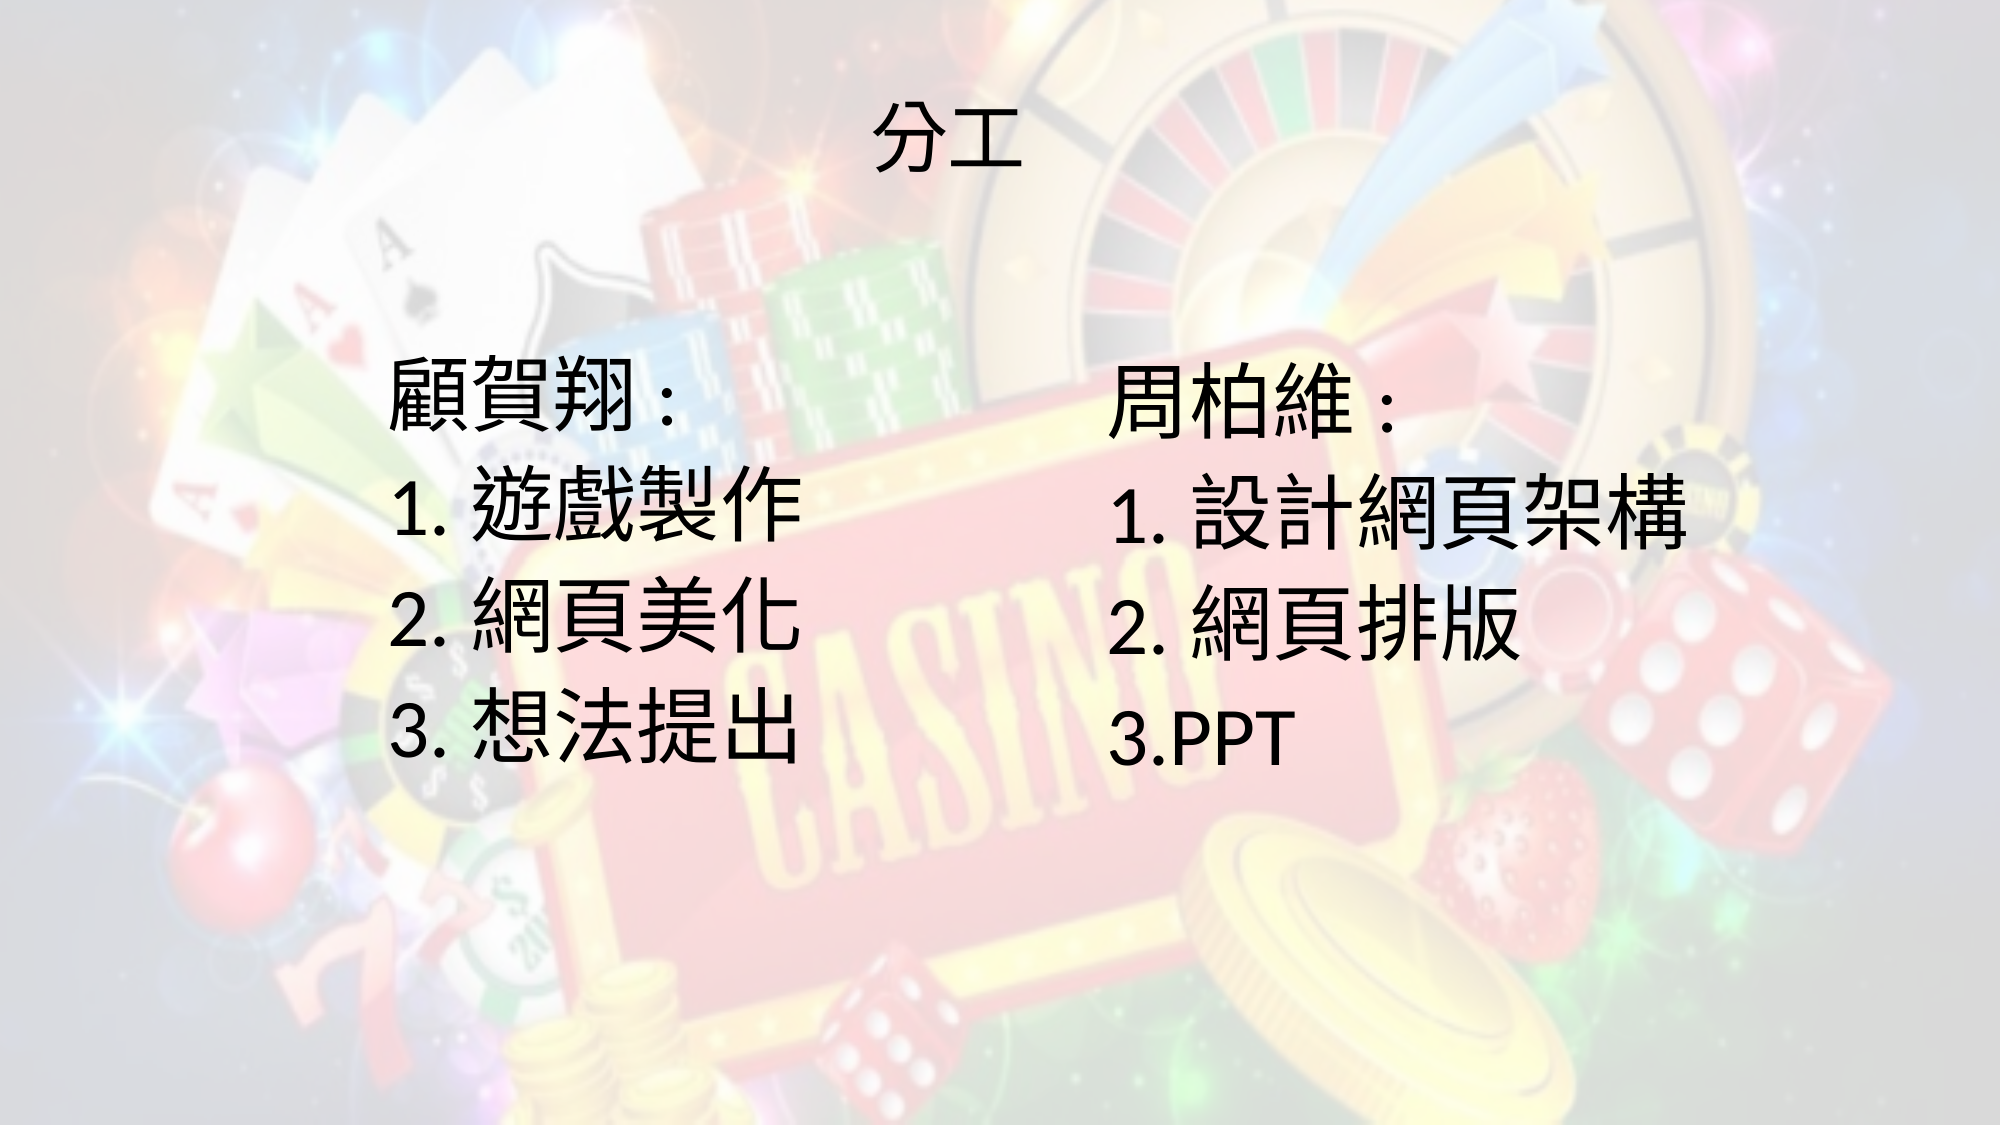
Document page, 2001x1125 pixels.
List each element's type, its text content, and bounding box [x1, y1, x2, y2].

title 分工 [85, 35, 1811, 253]
text_box 周柏維: 1.設計網頁架構 2.網頁排版 3.PPT [1091, 232, 1811, 947]
list 顧賀翔: 1.遊戲製作 2.網頁美化 3.想法提出 [372, 254, 1092, 969]
